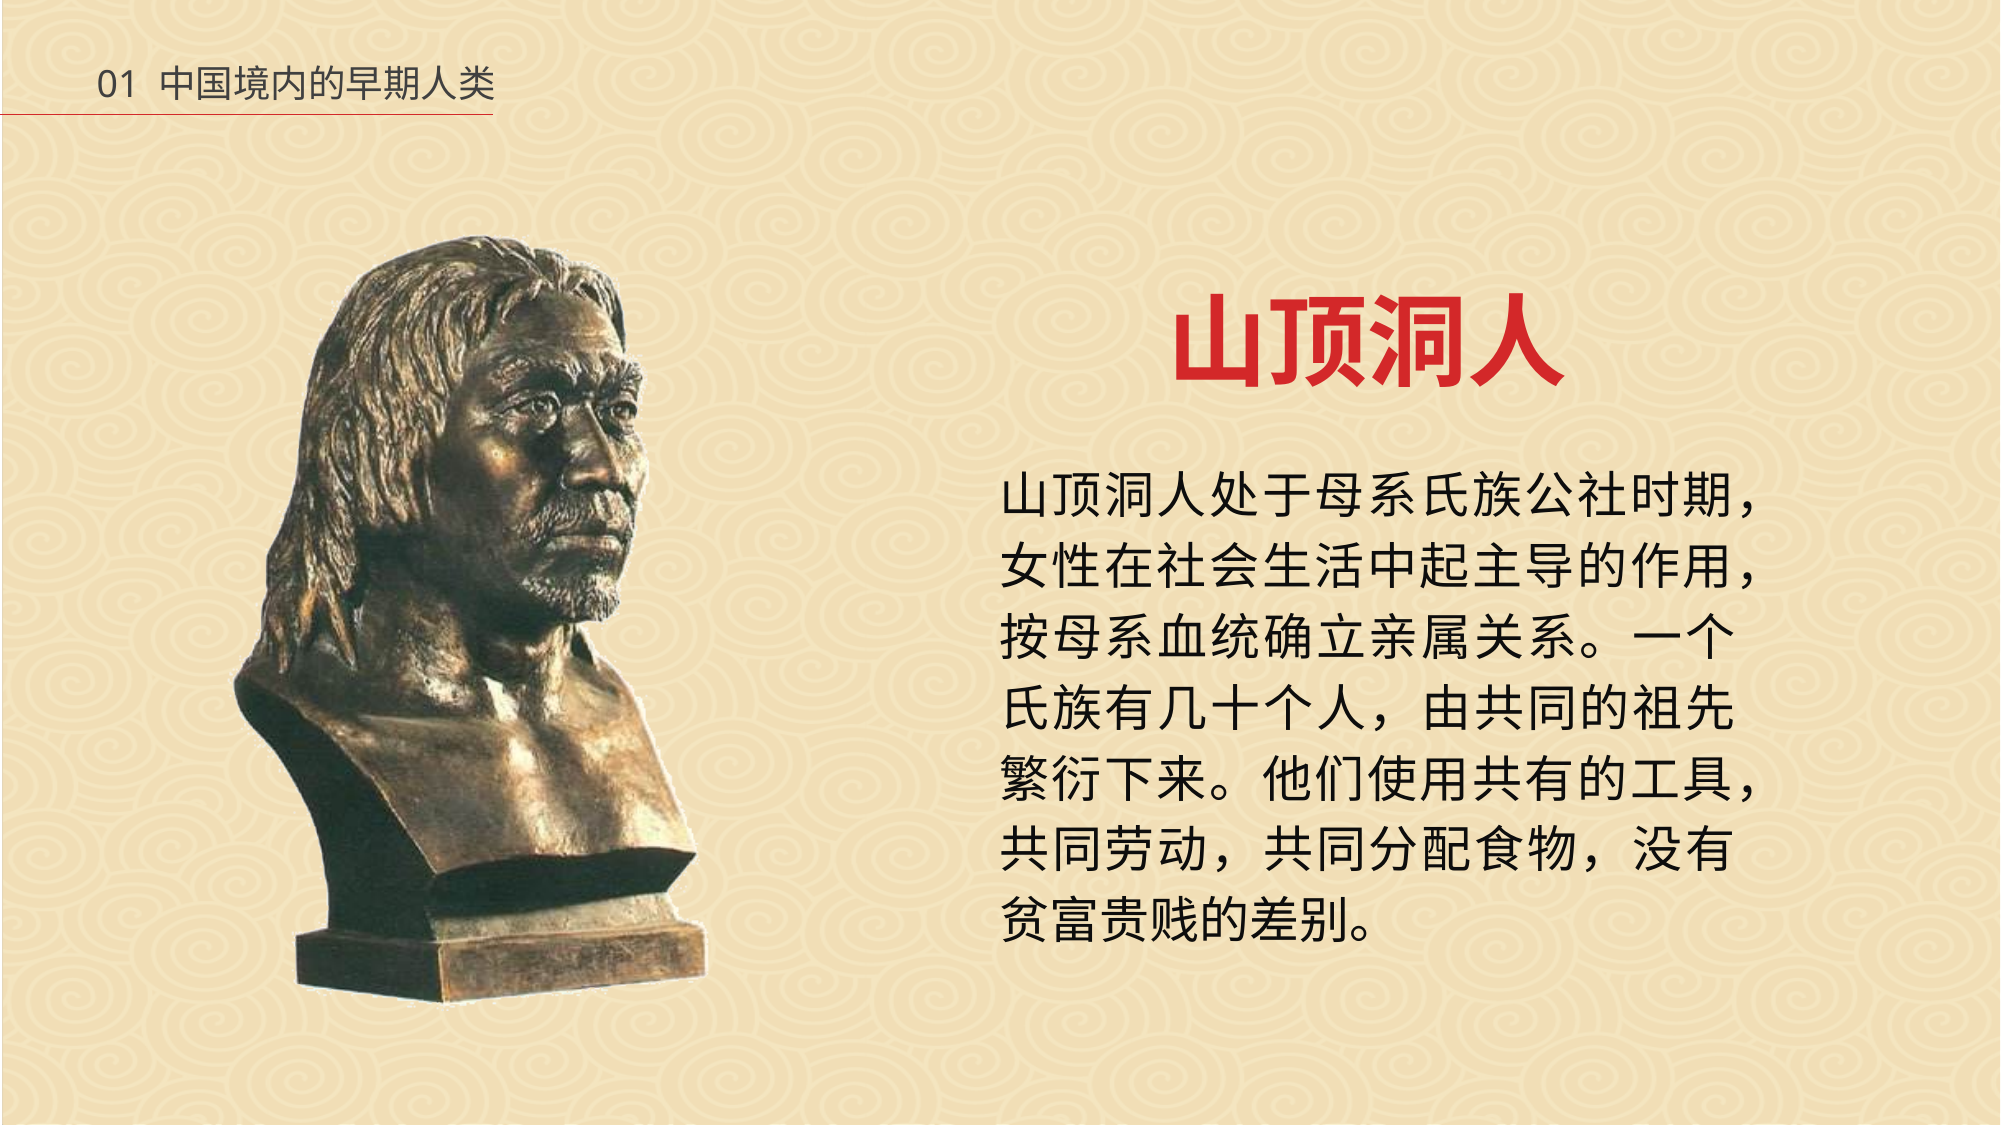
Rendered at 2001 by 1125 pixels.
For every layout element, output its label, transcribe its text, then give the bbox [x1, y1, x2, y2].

text_box 山顶洞人处于母系氏族公社时期，女性在社会生活中起主导的作用，按母系血统确立亲属关系。一个氏族有几十个人，由共同的祖先繁衍下来。他们使用共有的工具，共同劳动，共同分配食物，没有贫富贵贱的差别。 [984, 445, 1751, 957]
text_box 01 中国境内的早期人类 [81, 52, 511, 113]
text_box [1, 0, 2000, 1125]
picture [220, 222, 766, 1011]
text_box 山顶洞人 [1152, 270, 1583, 406]
